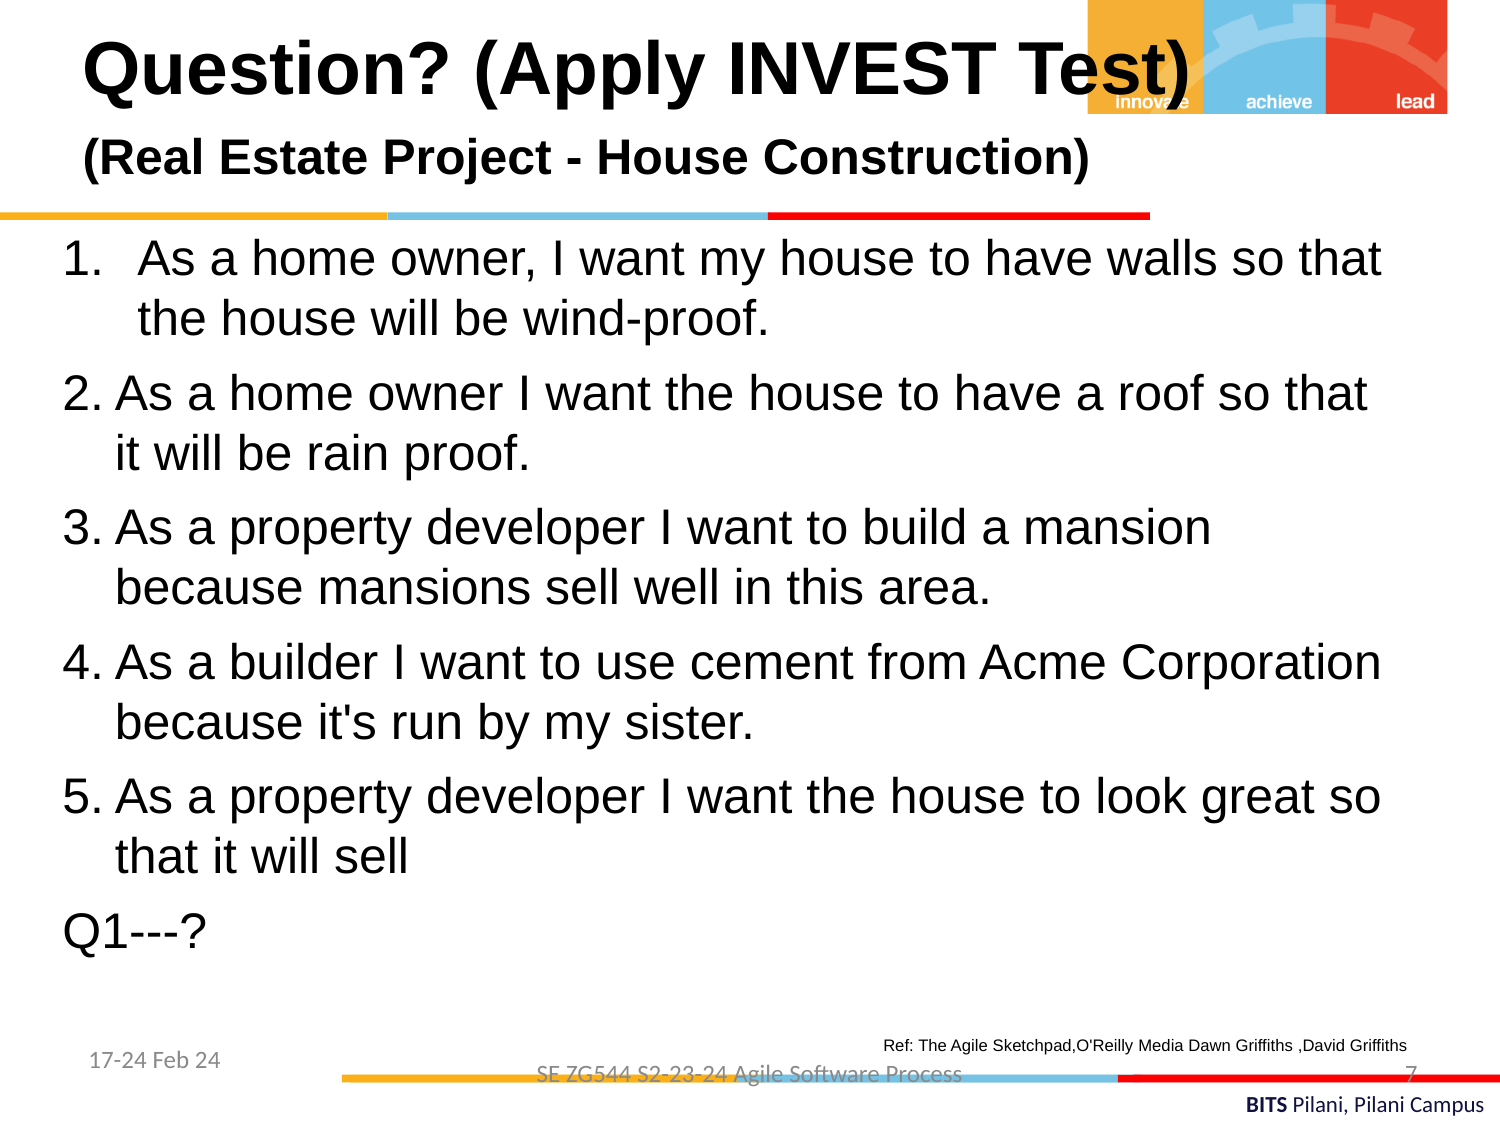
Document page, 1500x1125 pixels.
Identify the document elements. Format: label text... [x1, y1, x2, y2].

title Question? (Apply INVEST Test) (Real Estate Project - House Construction) [74, 14, 1426, 205]
list As a home owner, I want my house to have walls so that the house will be wind-proof. As a home owner I want the house to have a roof so that it will be rain proof. As a property developer I want to build a mansion because mansions sell well in this area. As a builder I want to use cement from Acme Corporation because it's run by my sister. As a property developer I want the house to look great so that it will sell Q1---? [54, 217, 1406, 1025]
slide_number 7 [1394, 1063, 1426, 1094]
text_box Ref: The Agile Sketchpad,O'Reilly Media Dawn Griffiths ,David Griffiths [875, 1027, 1500, 1063]
text_box SE ZG544 S2-23-24 Agile Software Process [519, 1050, 980, 1096]
text_box 17-24 Feb 24 [80, 1036, 416, 1081]
picture [1087, 0, 1448, 114]
